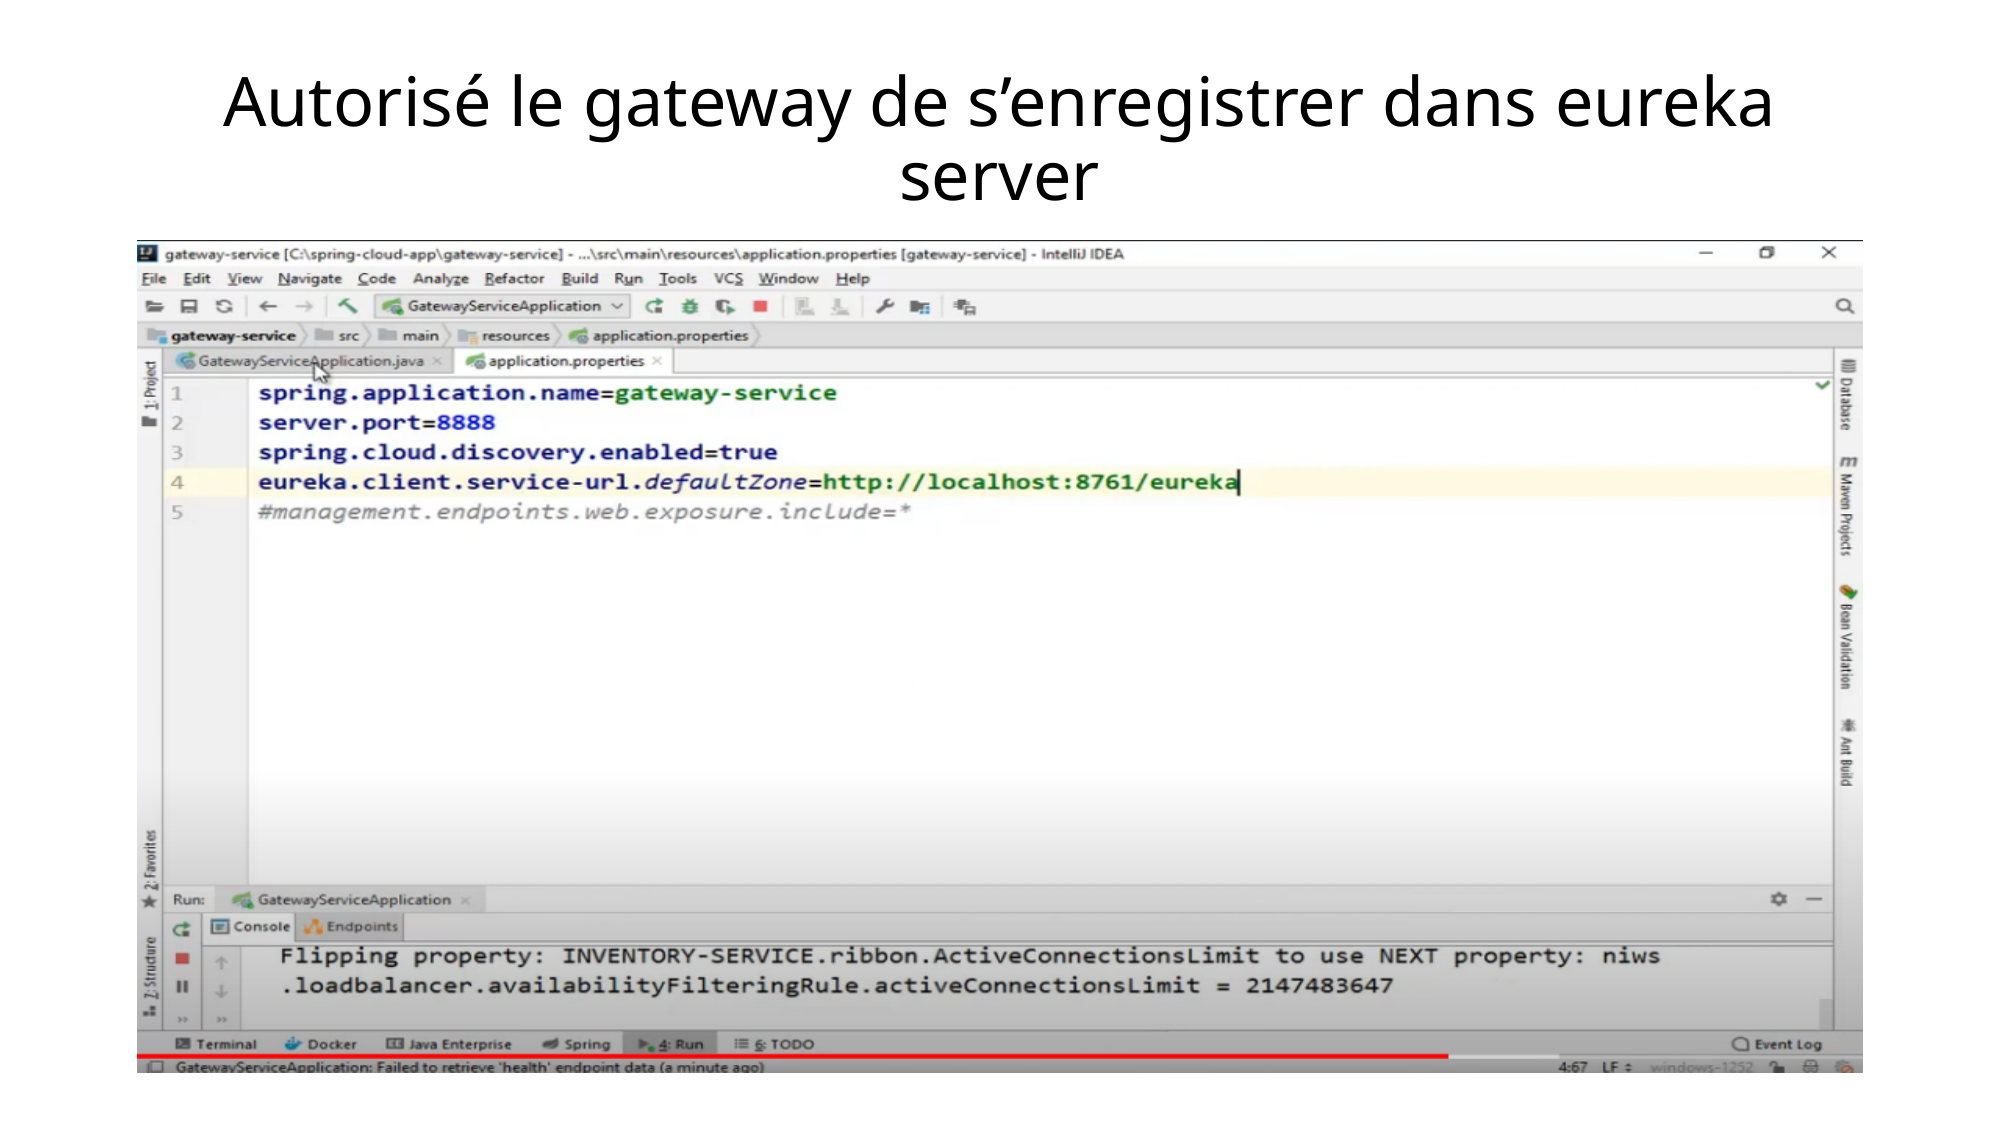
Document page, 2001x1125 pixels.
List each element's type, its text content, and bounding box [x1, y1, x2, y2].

picture [137, 240, 1863, 1073]
title Autorisé le gateway de s’enregistrer dans eureka server [137, 59, 1863, 224]
